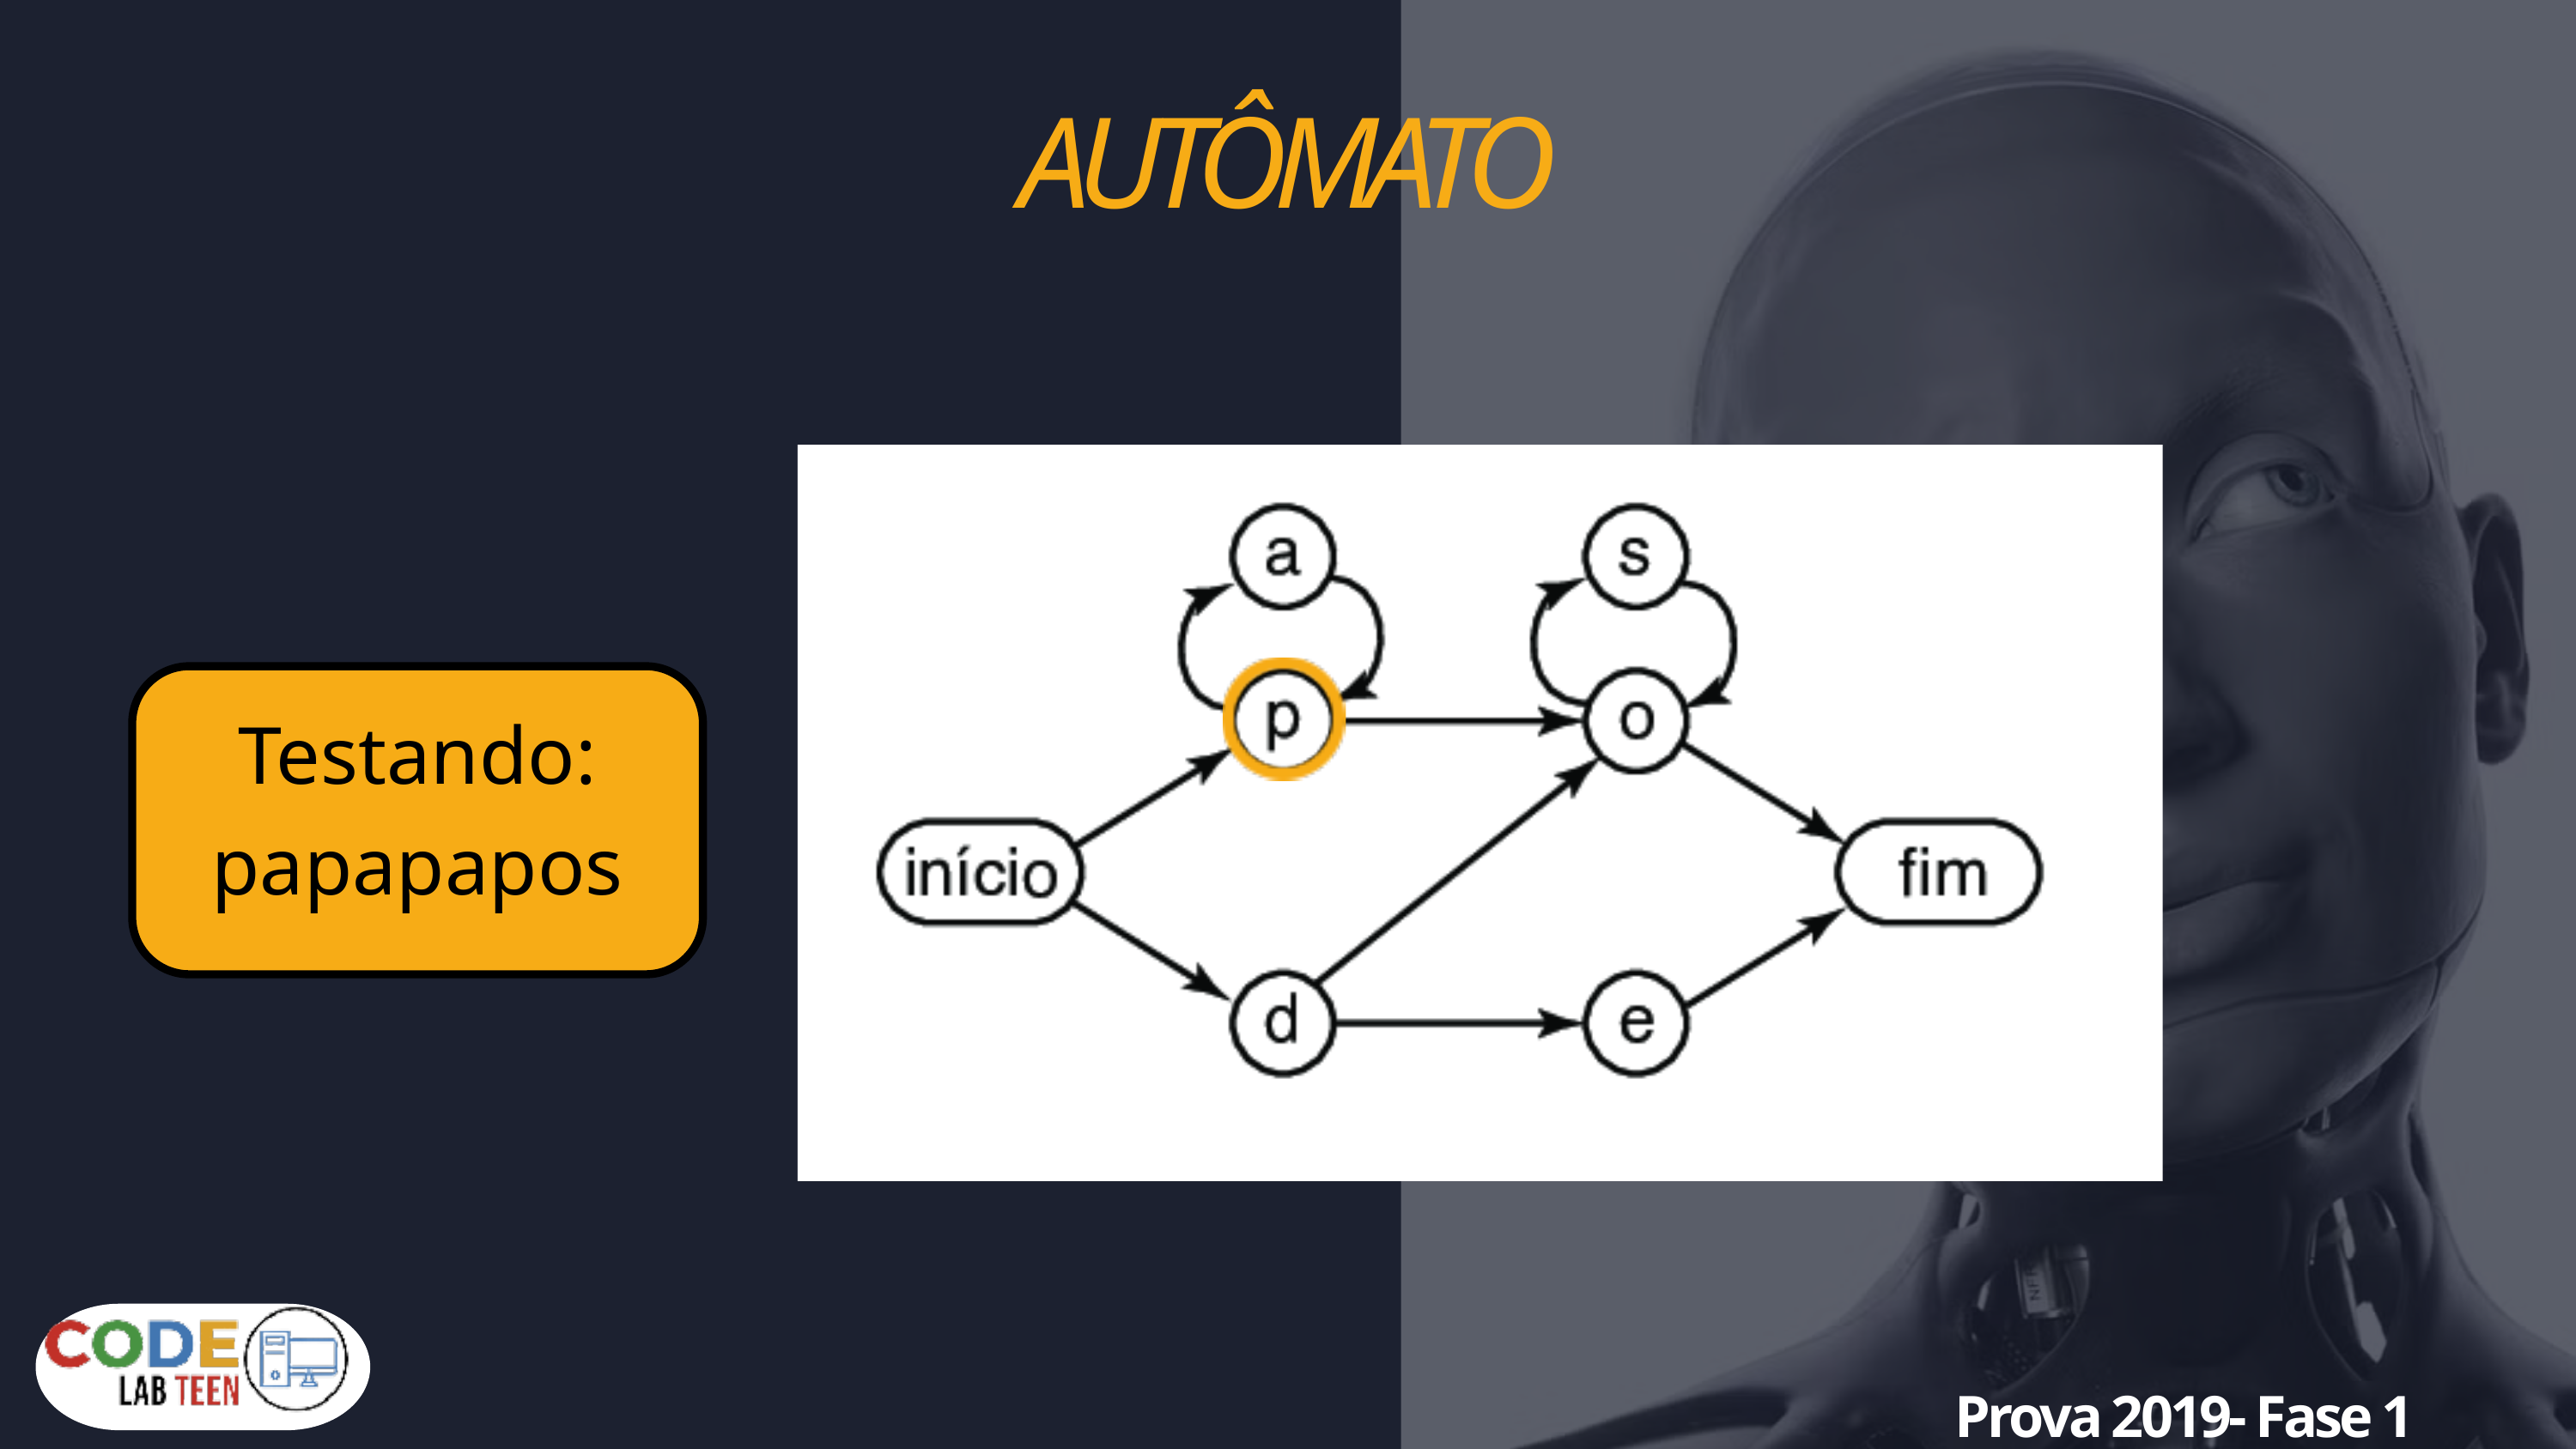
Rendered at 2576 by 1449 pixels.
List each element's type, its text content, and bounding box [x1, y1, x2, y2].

text_box [1223, 658, 1346, 781]
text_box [8, 1284, 398, 1449]
text_box [797, 445, 1396, 1181]
text_box AUTÔMATO [173, 60, 1396, 233]
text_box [131, 665, 703, 975]
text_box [1400, 0, 2576, 1449]
